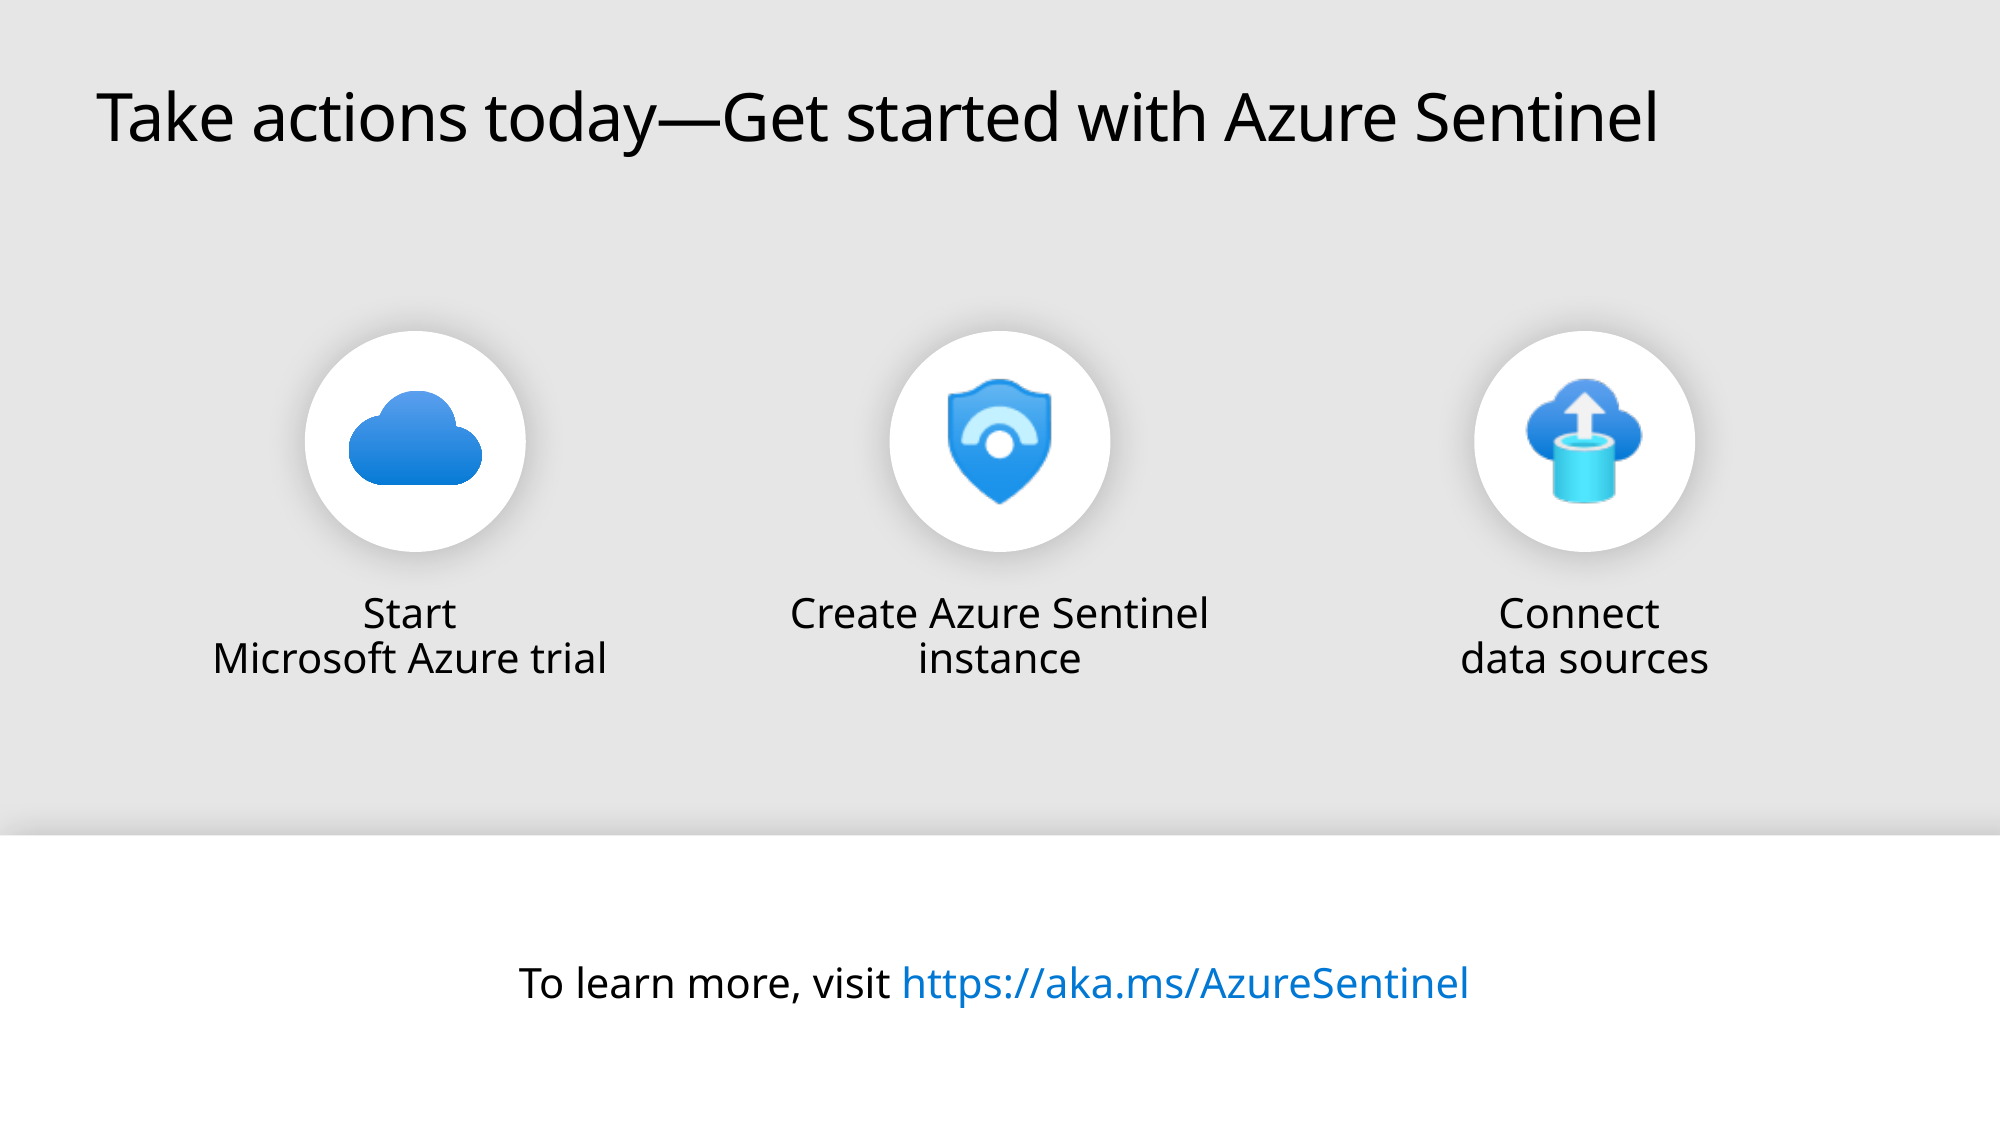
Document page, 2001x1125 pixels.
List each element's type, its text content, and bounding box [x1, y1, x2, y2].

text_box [146, 330, 684, 699]
title Take actions today—Get started with Azure Sentinel [96, 75, 1904, 156]
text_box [0, 835, 2000, 1125]
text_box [1378, 330, 1791, 699]
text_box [773, 330, 1227, 699]
